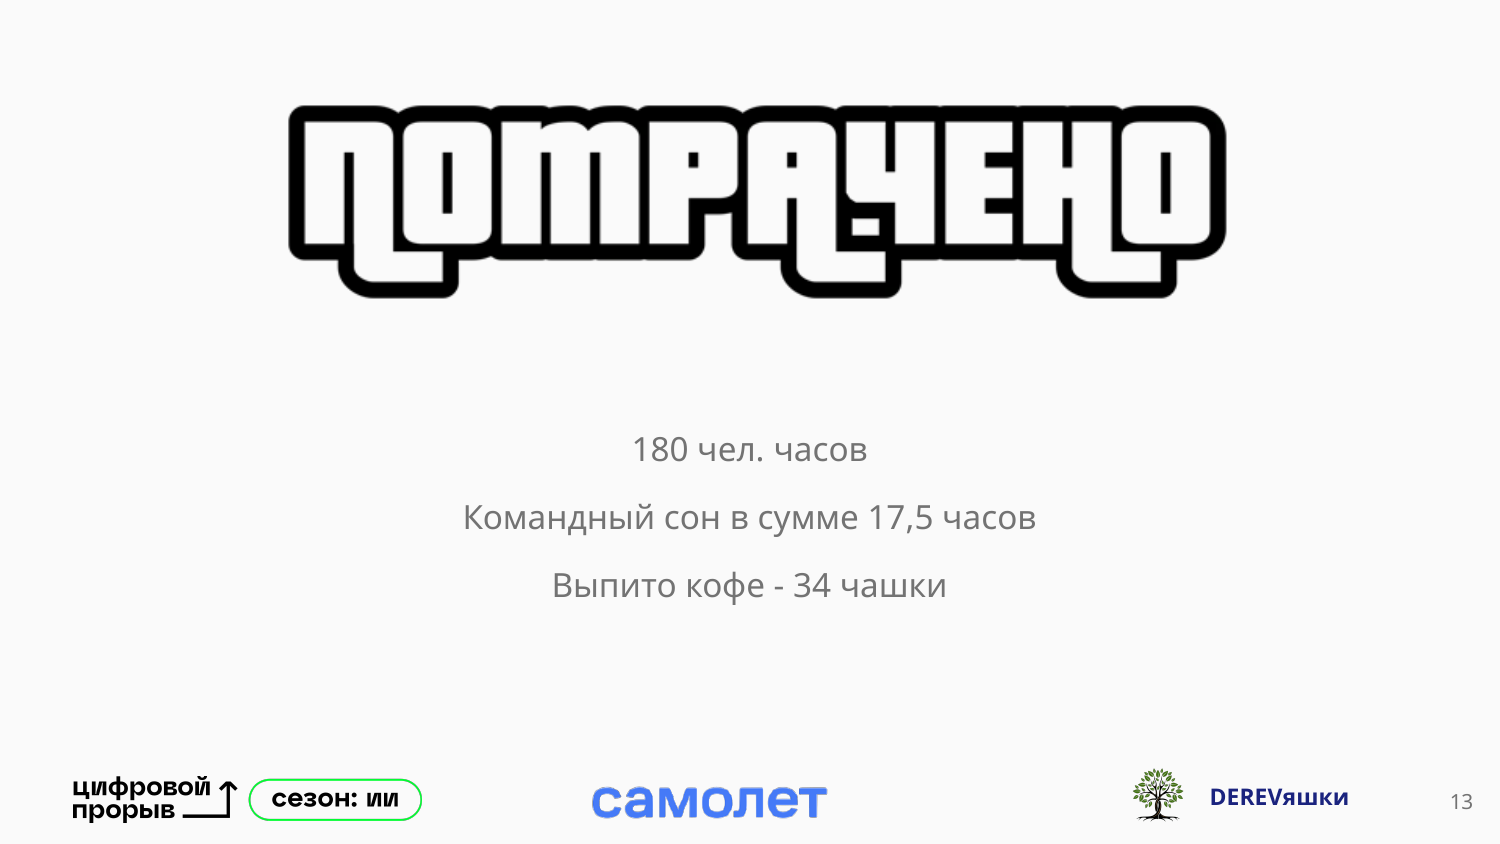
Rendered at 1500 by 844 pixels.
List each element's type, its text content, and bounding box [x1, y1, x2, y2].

picture [73, 776, 422, 825]
list 180 чел. часов Командный сон в сумме 17,5 часов Выпито кофе - 34 чашки [75, 406, 1425, 621]
picture [273, 43, 1258, 327]
slide_number ‹#› [1398, 770, 1489, 835]
picture [1129, 766, 1187, 825]
text_box DEREVяшки [1194, 768, 1388, 824]
picture [584, 768, 852, 828]
